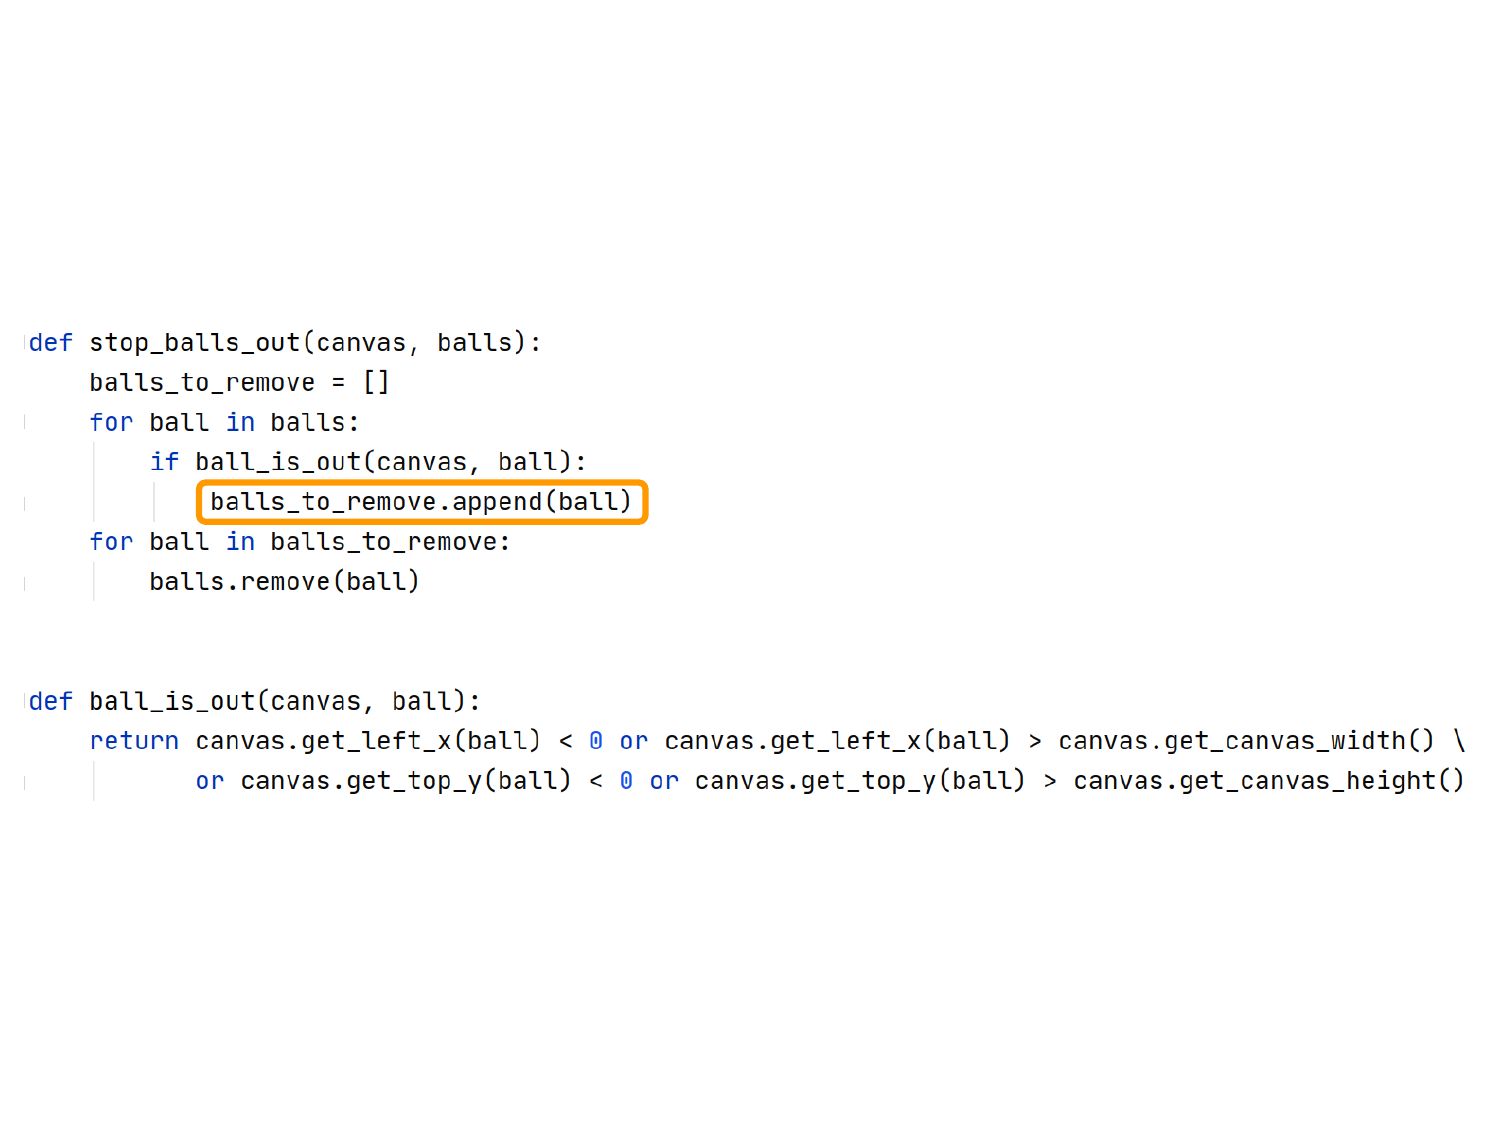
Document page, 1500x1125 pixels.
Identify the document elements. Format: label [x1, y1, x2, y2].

picture [24, 322, 1476, 803]
